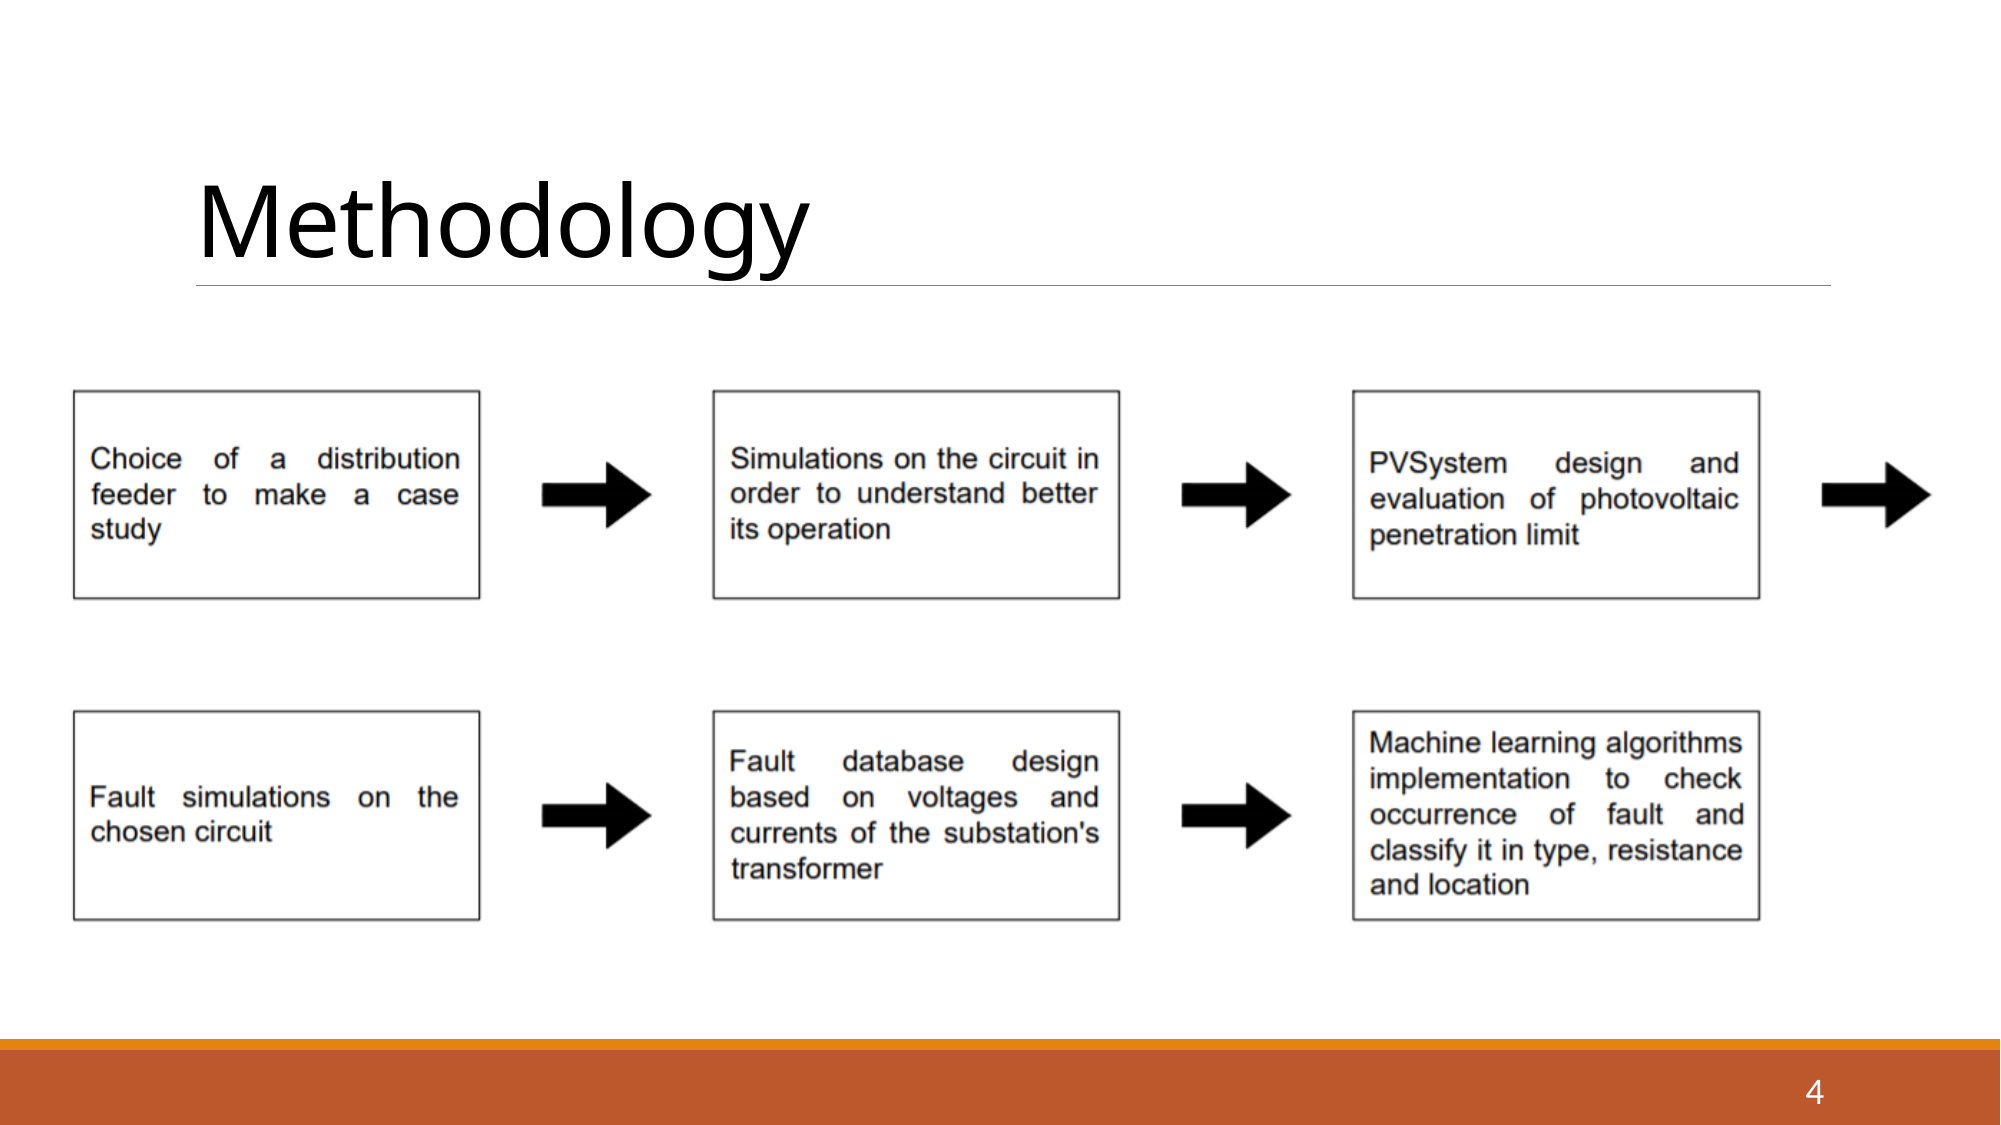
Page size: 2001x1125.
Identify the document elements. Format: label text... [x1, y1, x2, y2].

slide_number 4 [1624, 1059, 1840, 1120]
title Methodology [180, 47, 1830, 285]
picture [51, 363, 1949, 954]
